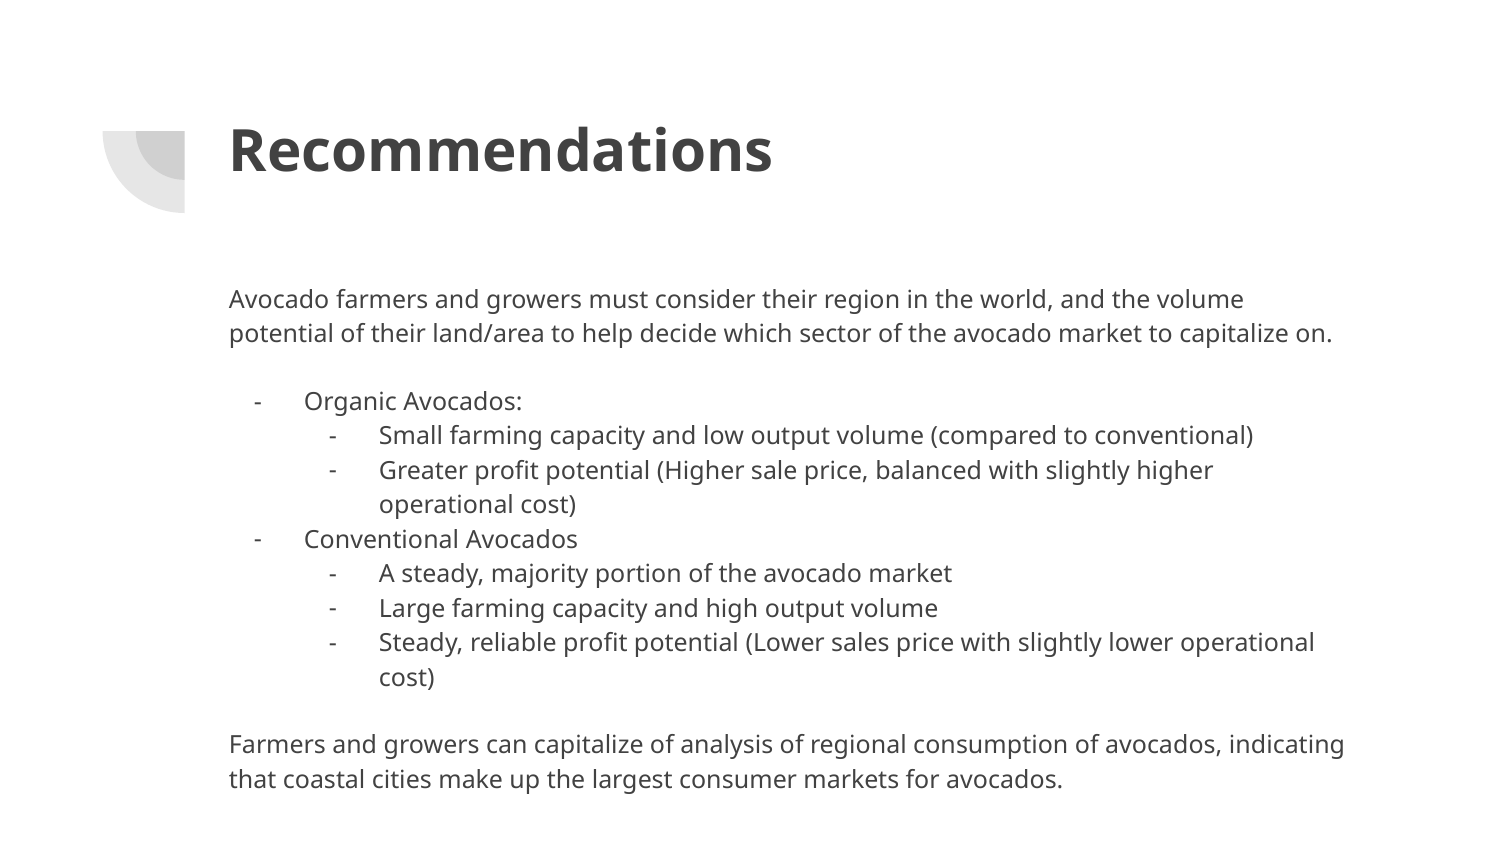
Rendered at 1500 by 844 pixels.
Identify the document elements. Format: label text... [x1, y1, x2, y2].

list Avocado farmers and growers must consider their region in the world, and the volume potential of their land/area to help decide which sector of the avocado market to capitalize on. Organic Avocados: Small farming capacity and low output volume (compared to conventional) Greater profit potential (Higher sale price, balanced with slightly higher operational cost) Conventional Avocados A steady, majority portion of the avocado market Large farming capacity and high output volume Steady, reliable profit potential (Lower sales price with slightly lower operational cost) Farmers and growers can capitalize of analysis of regional consumption of avocados, indicating that coastal cities make up the largest consumer markets for avocados. [213, 263, 1368, 754]
title Recommendations [213, 98, 1368, 263]
